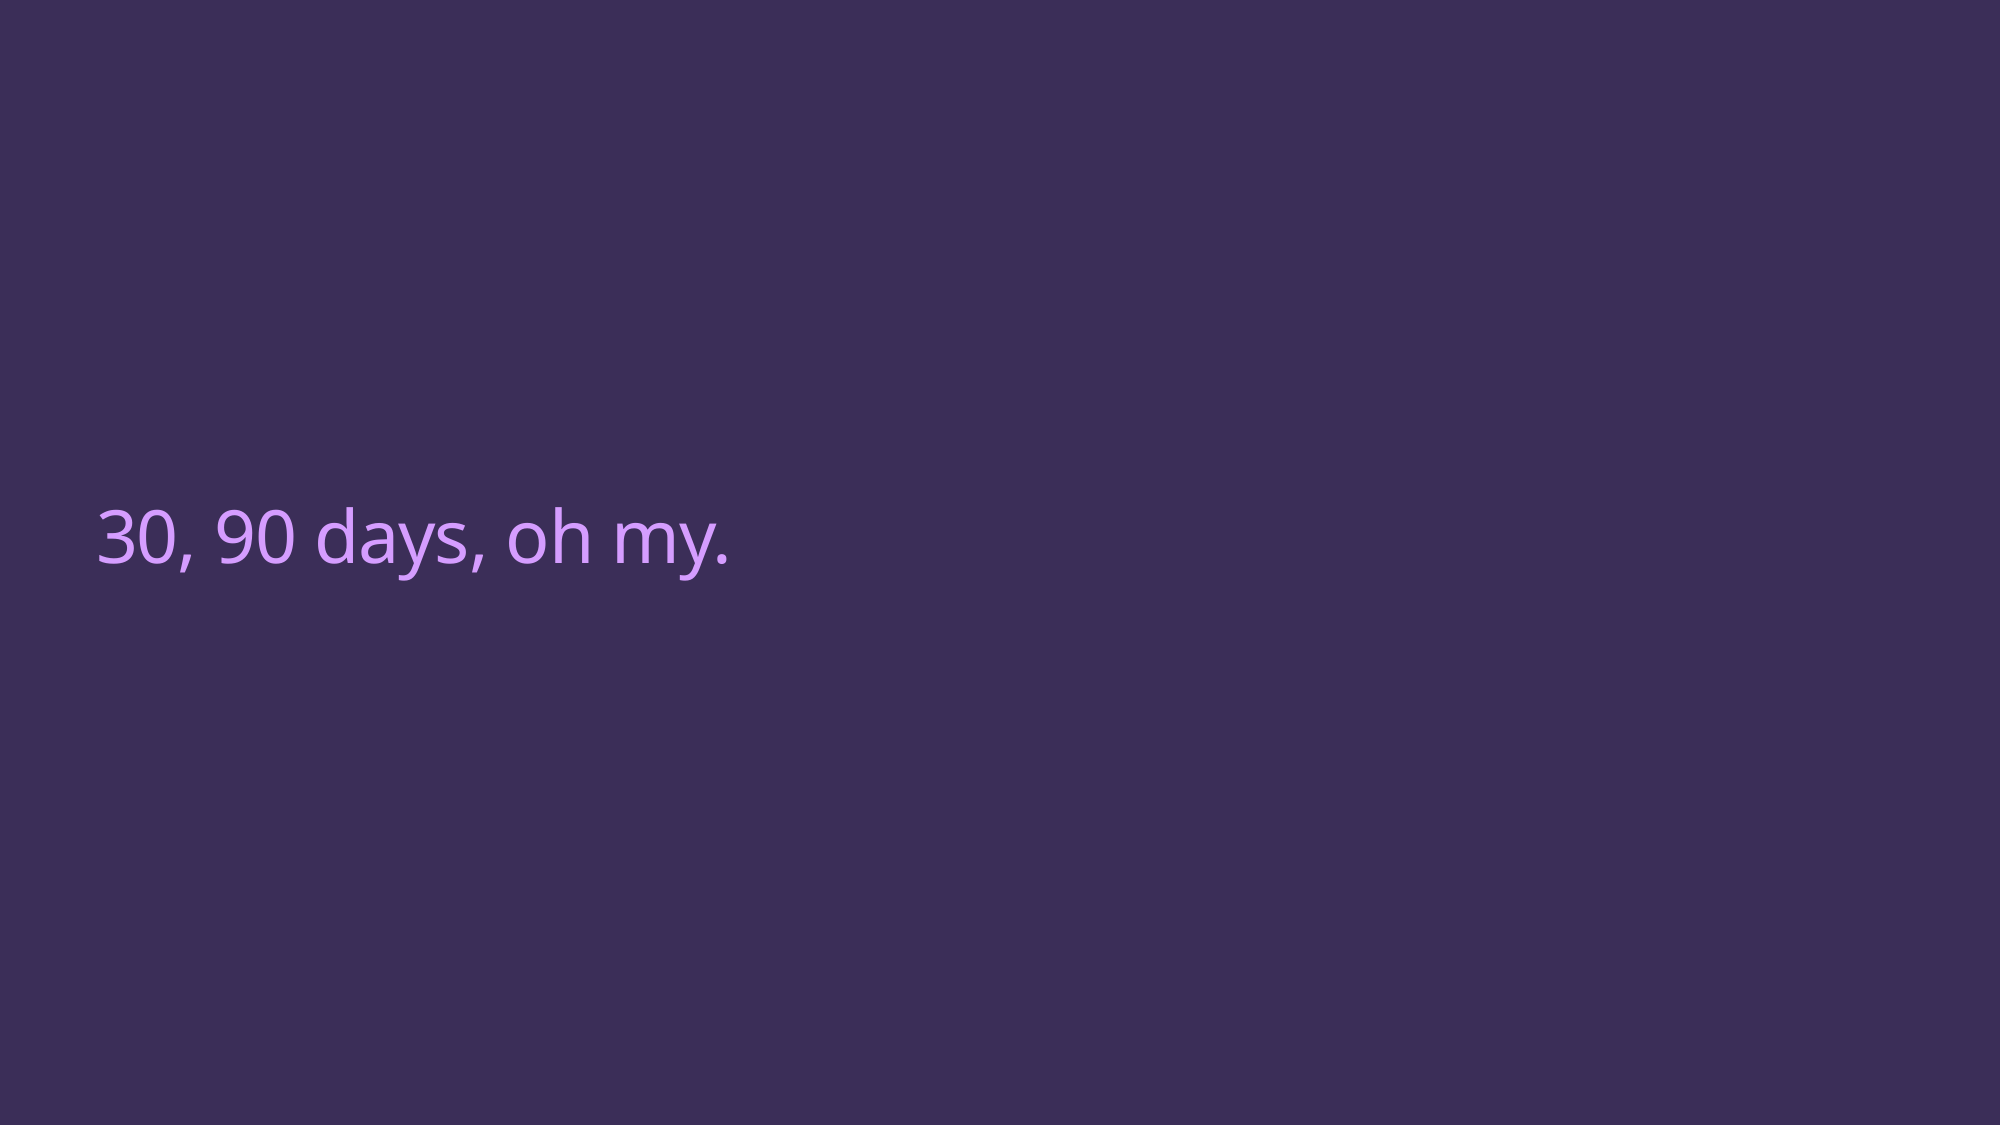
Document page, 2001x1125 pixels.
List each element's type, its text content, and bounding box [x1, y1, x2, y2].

title 30, 90 days, oh my. [96, 498, 1596, 580]
